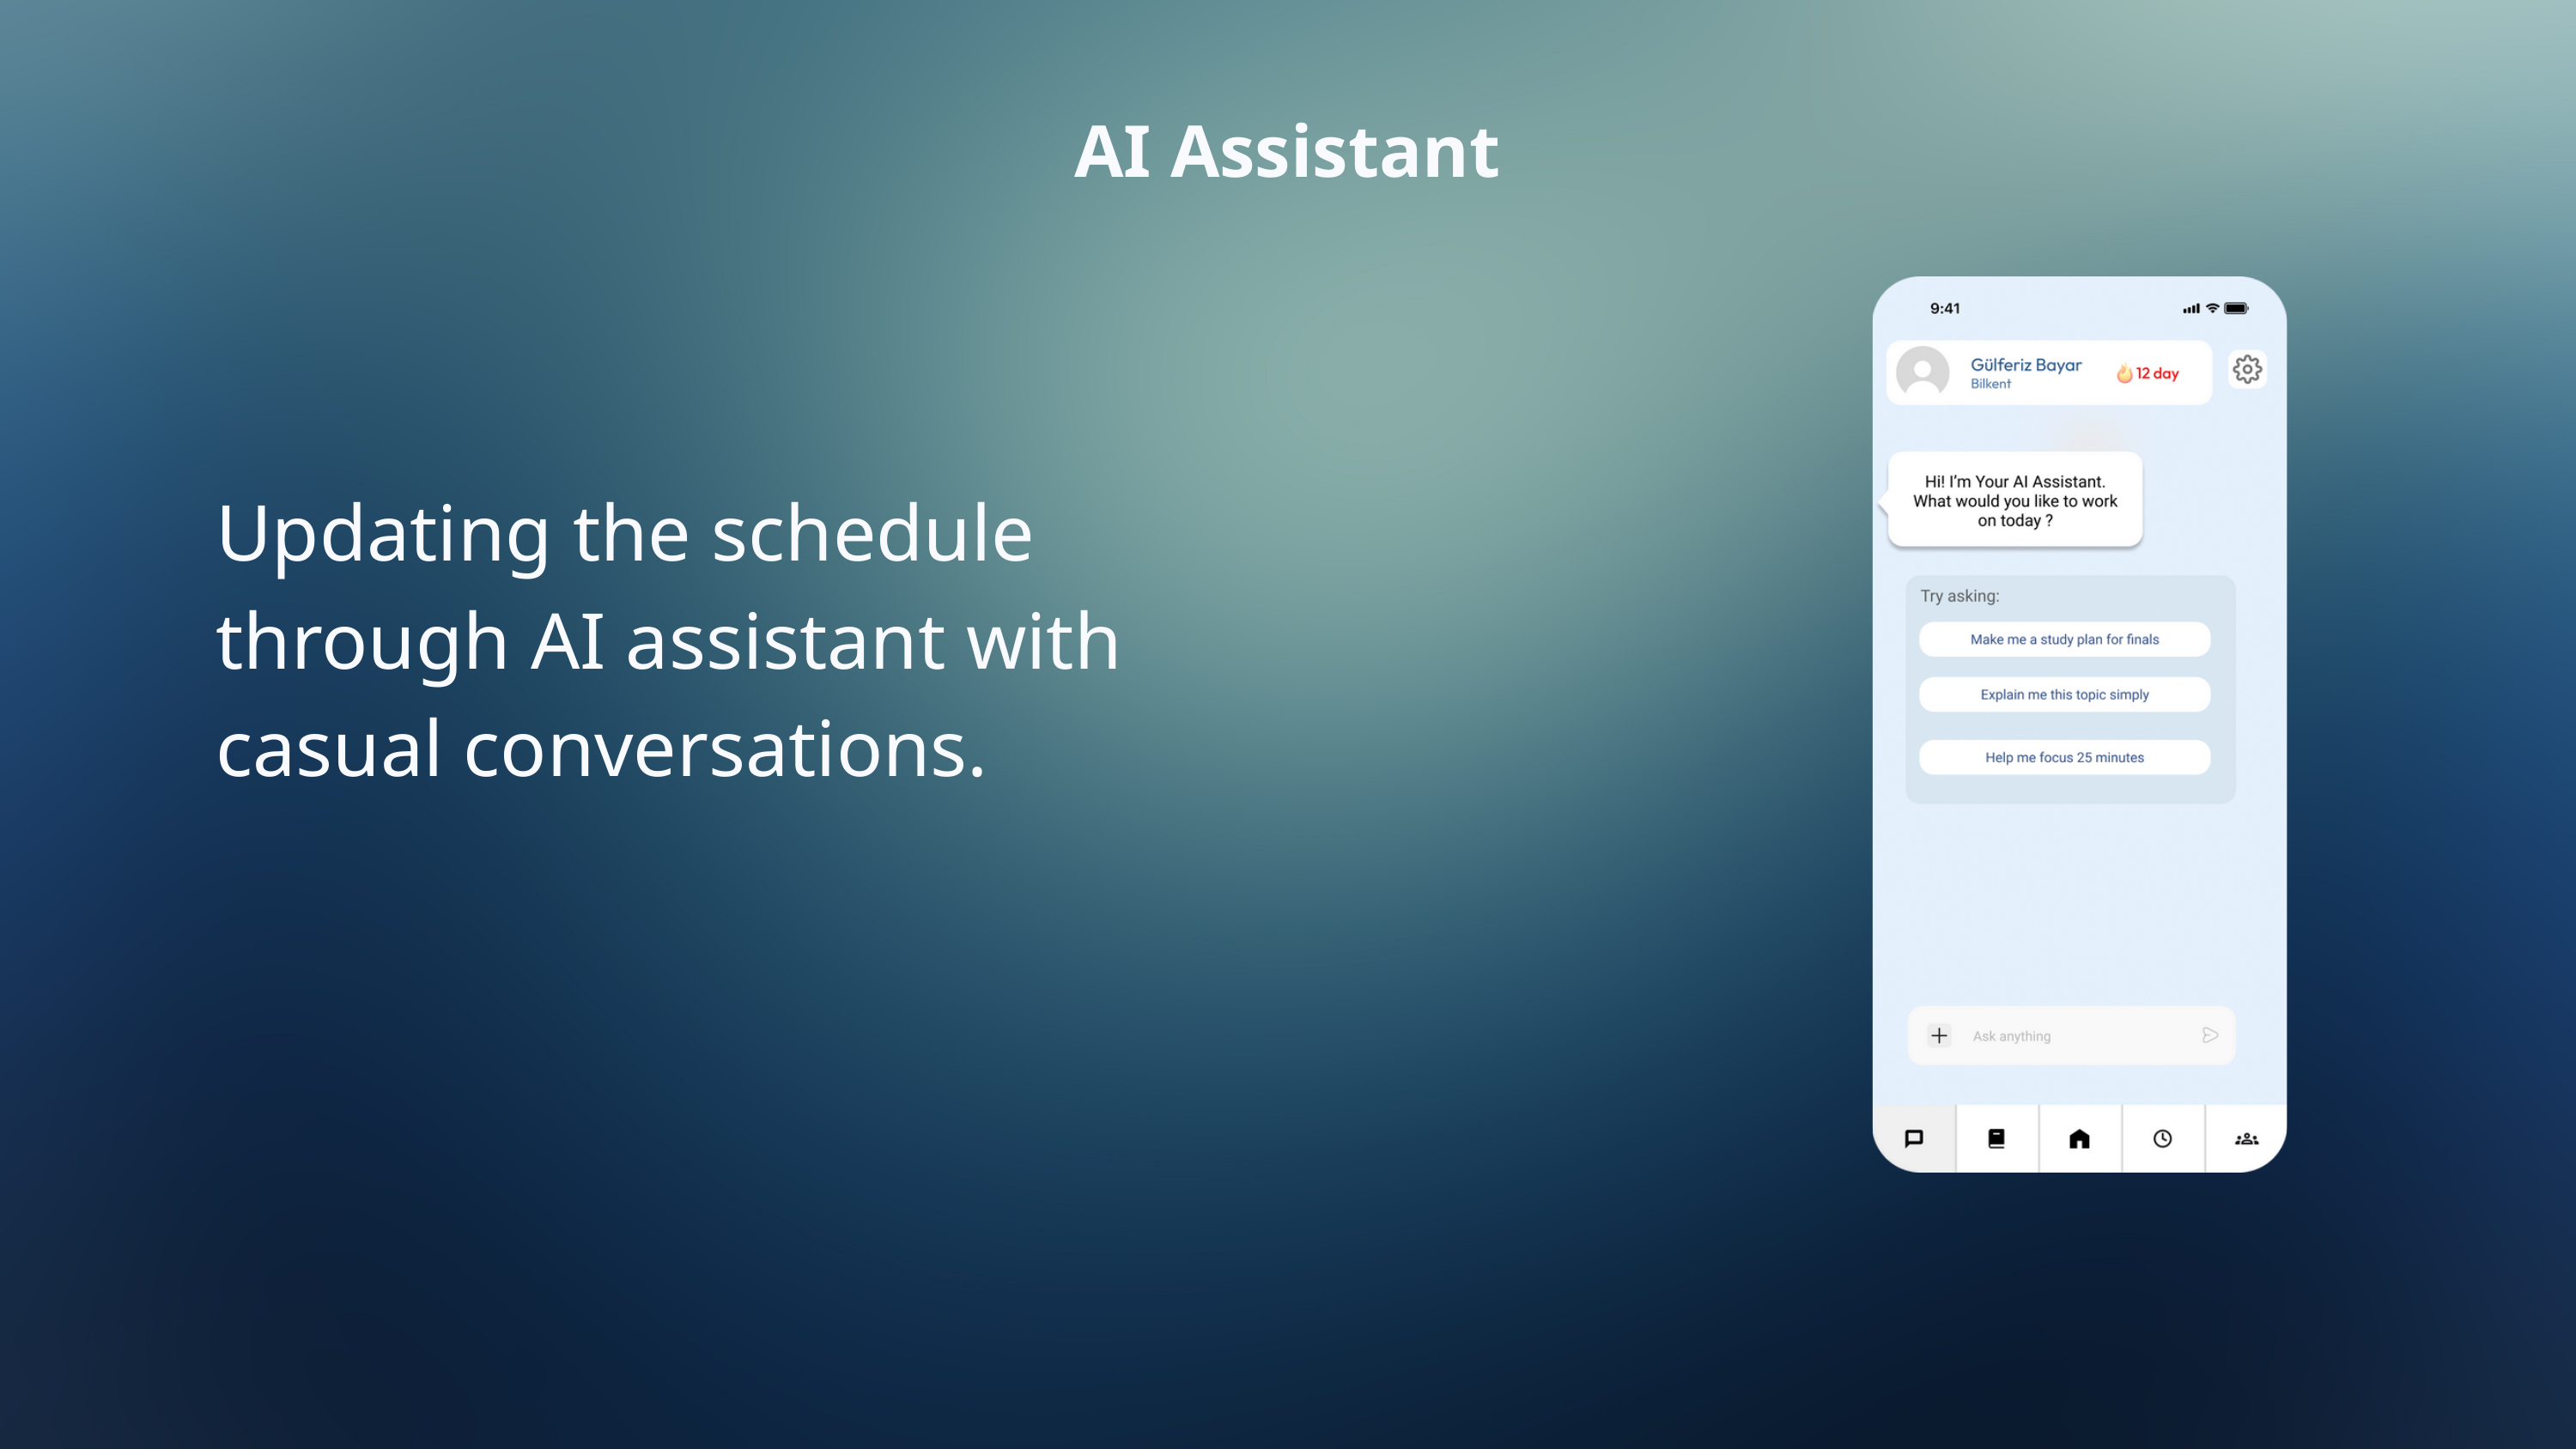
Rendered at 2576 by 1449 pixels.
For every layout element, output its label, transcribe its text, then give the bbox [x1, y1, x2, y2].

text_box Updating the schedule through AI assistant with casual conversations. [216, 468, 1247, 792]
text_box [0, 0, 2576, 1449]
text_box AI Assistant [641, 91, 1935, 192]
text_box [1872, 276, 2287, 1173]
